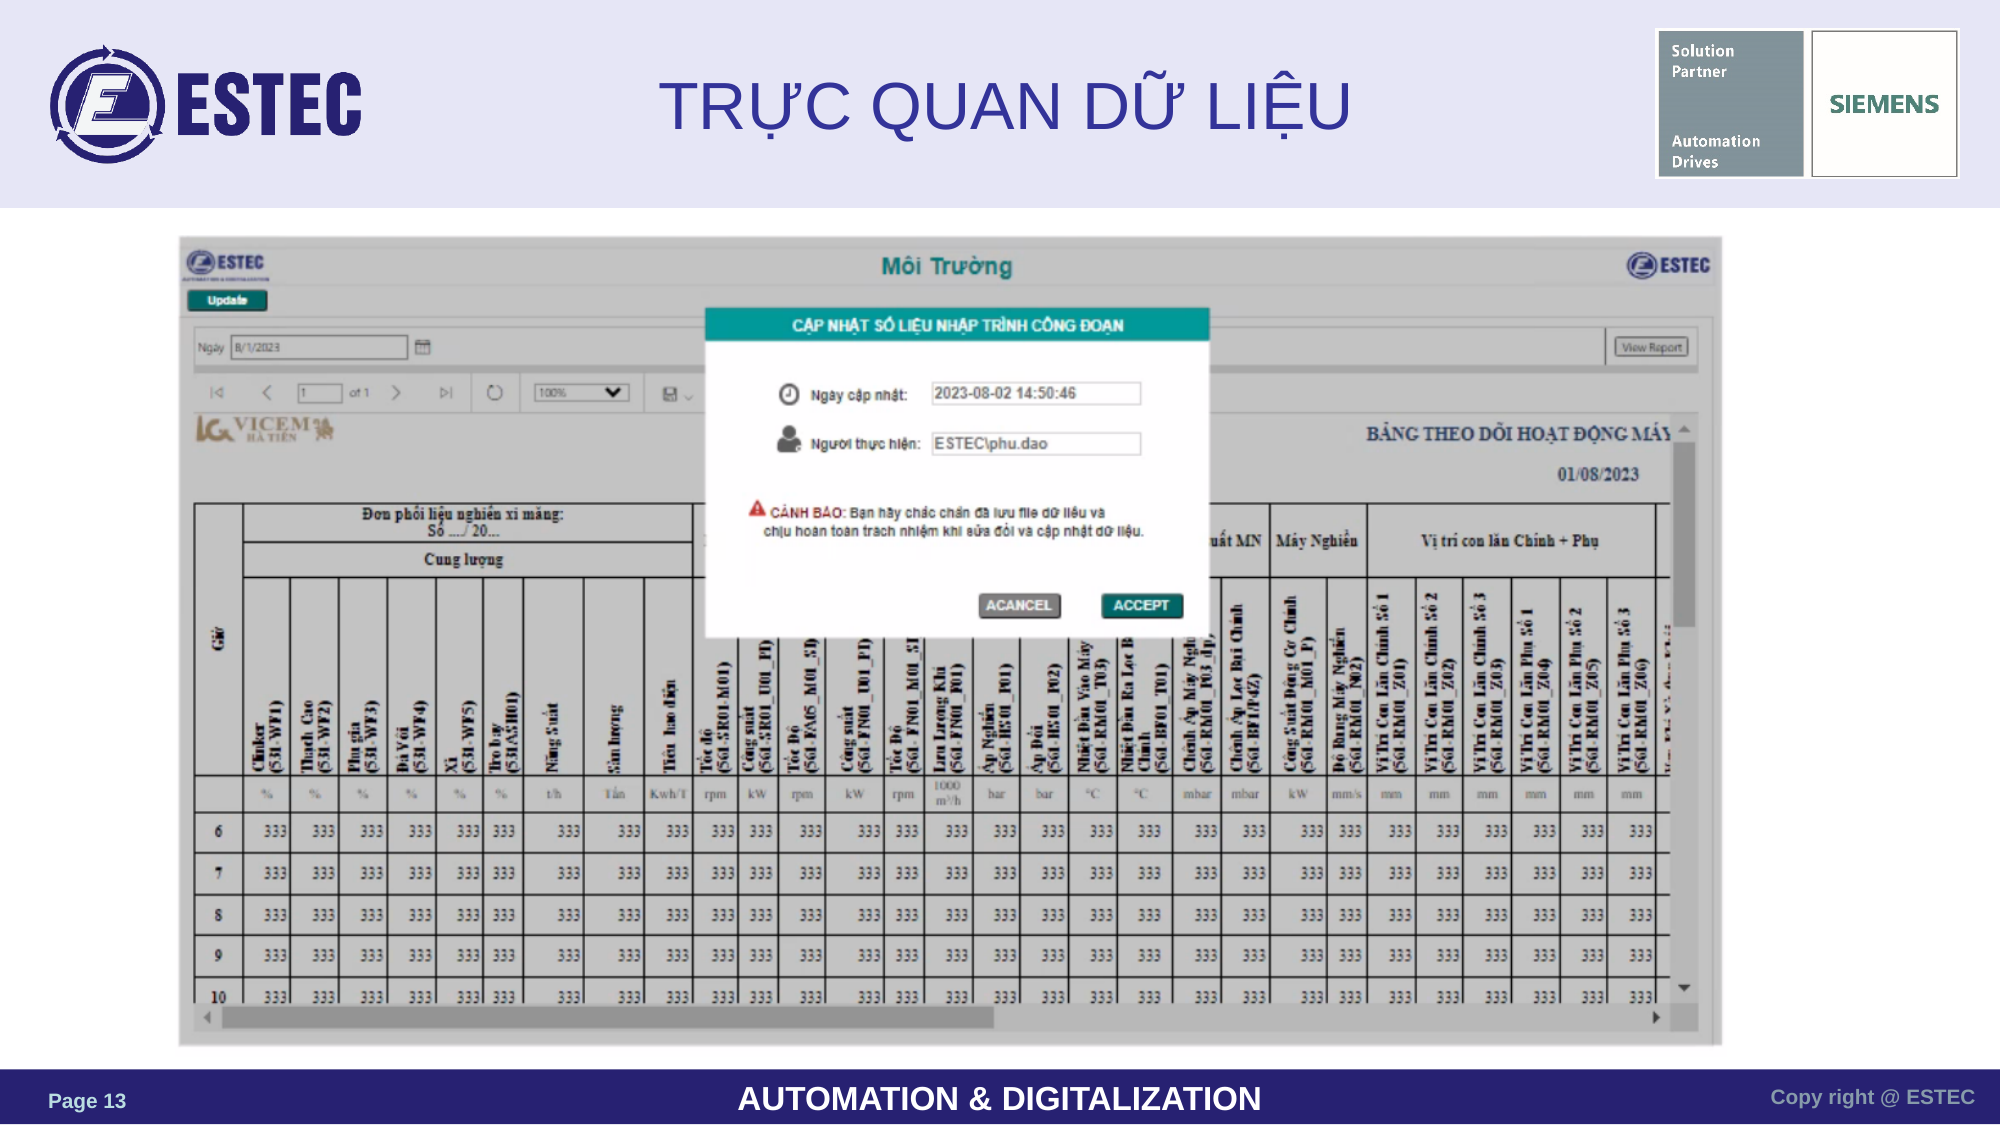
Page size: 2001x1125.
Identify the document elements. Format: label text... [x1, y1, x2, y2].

title TRỰC QUAN DỮ LIỆU [368, 0, 1645, 207]
picture [175, 235, 1728, 1058]
picture [3, 43, 368, 164]
picture [1655, 28, 1960, 179]
